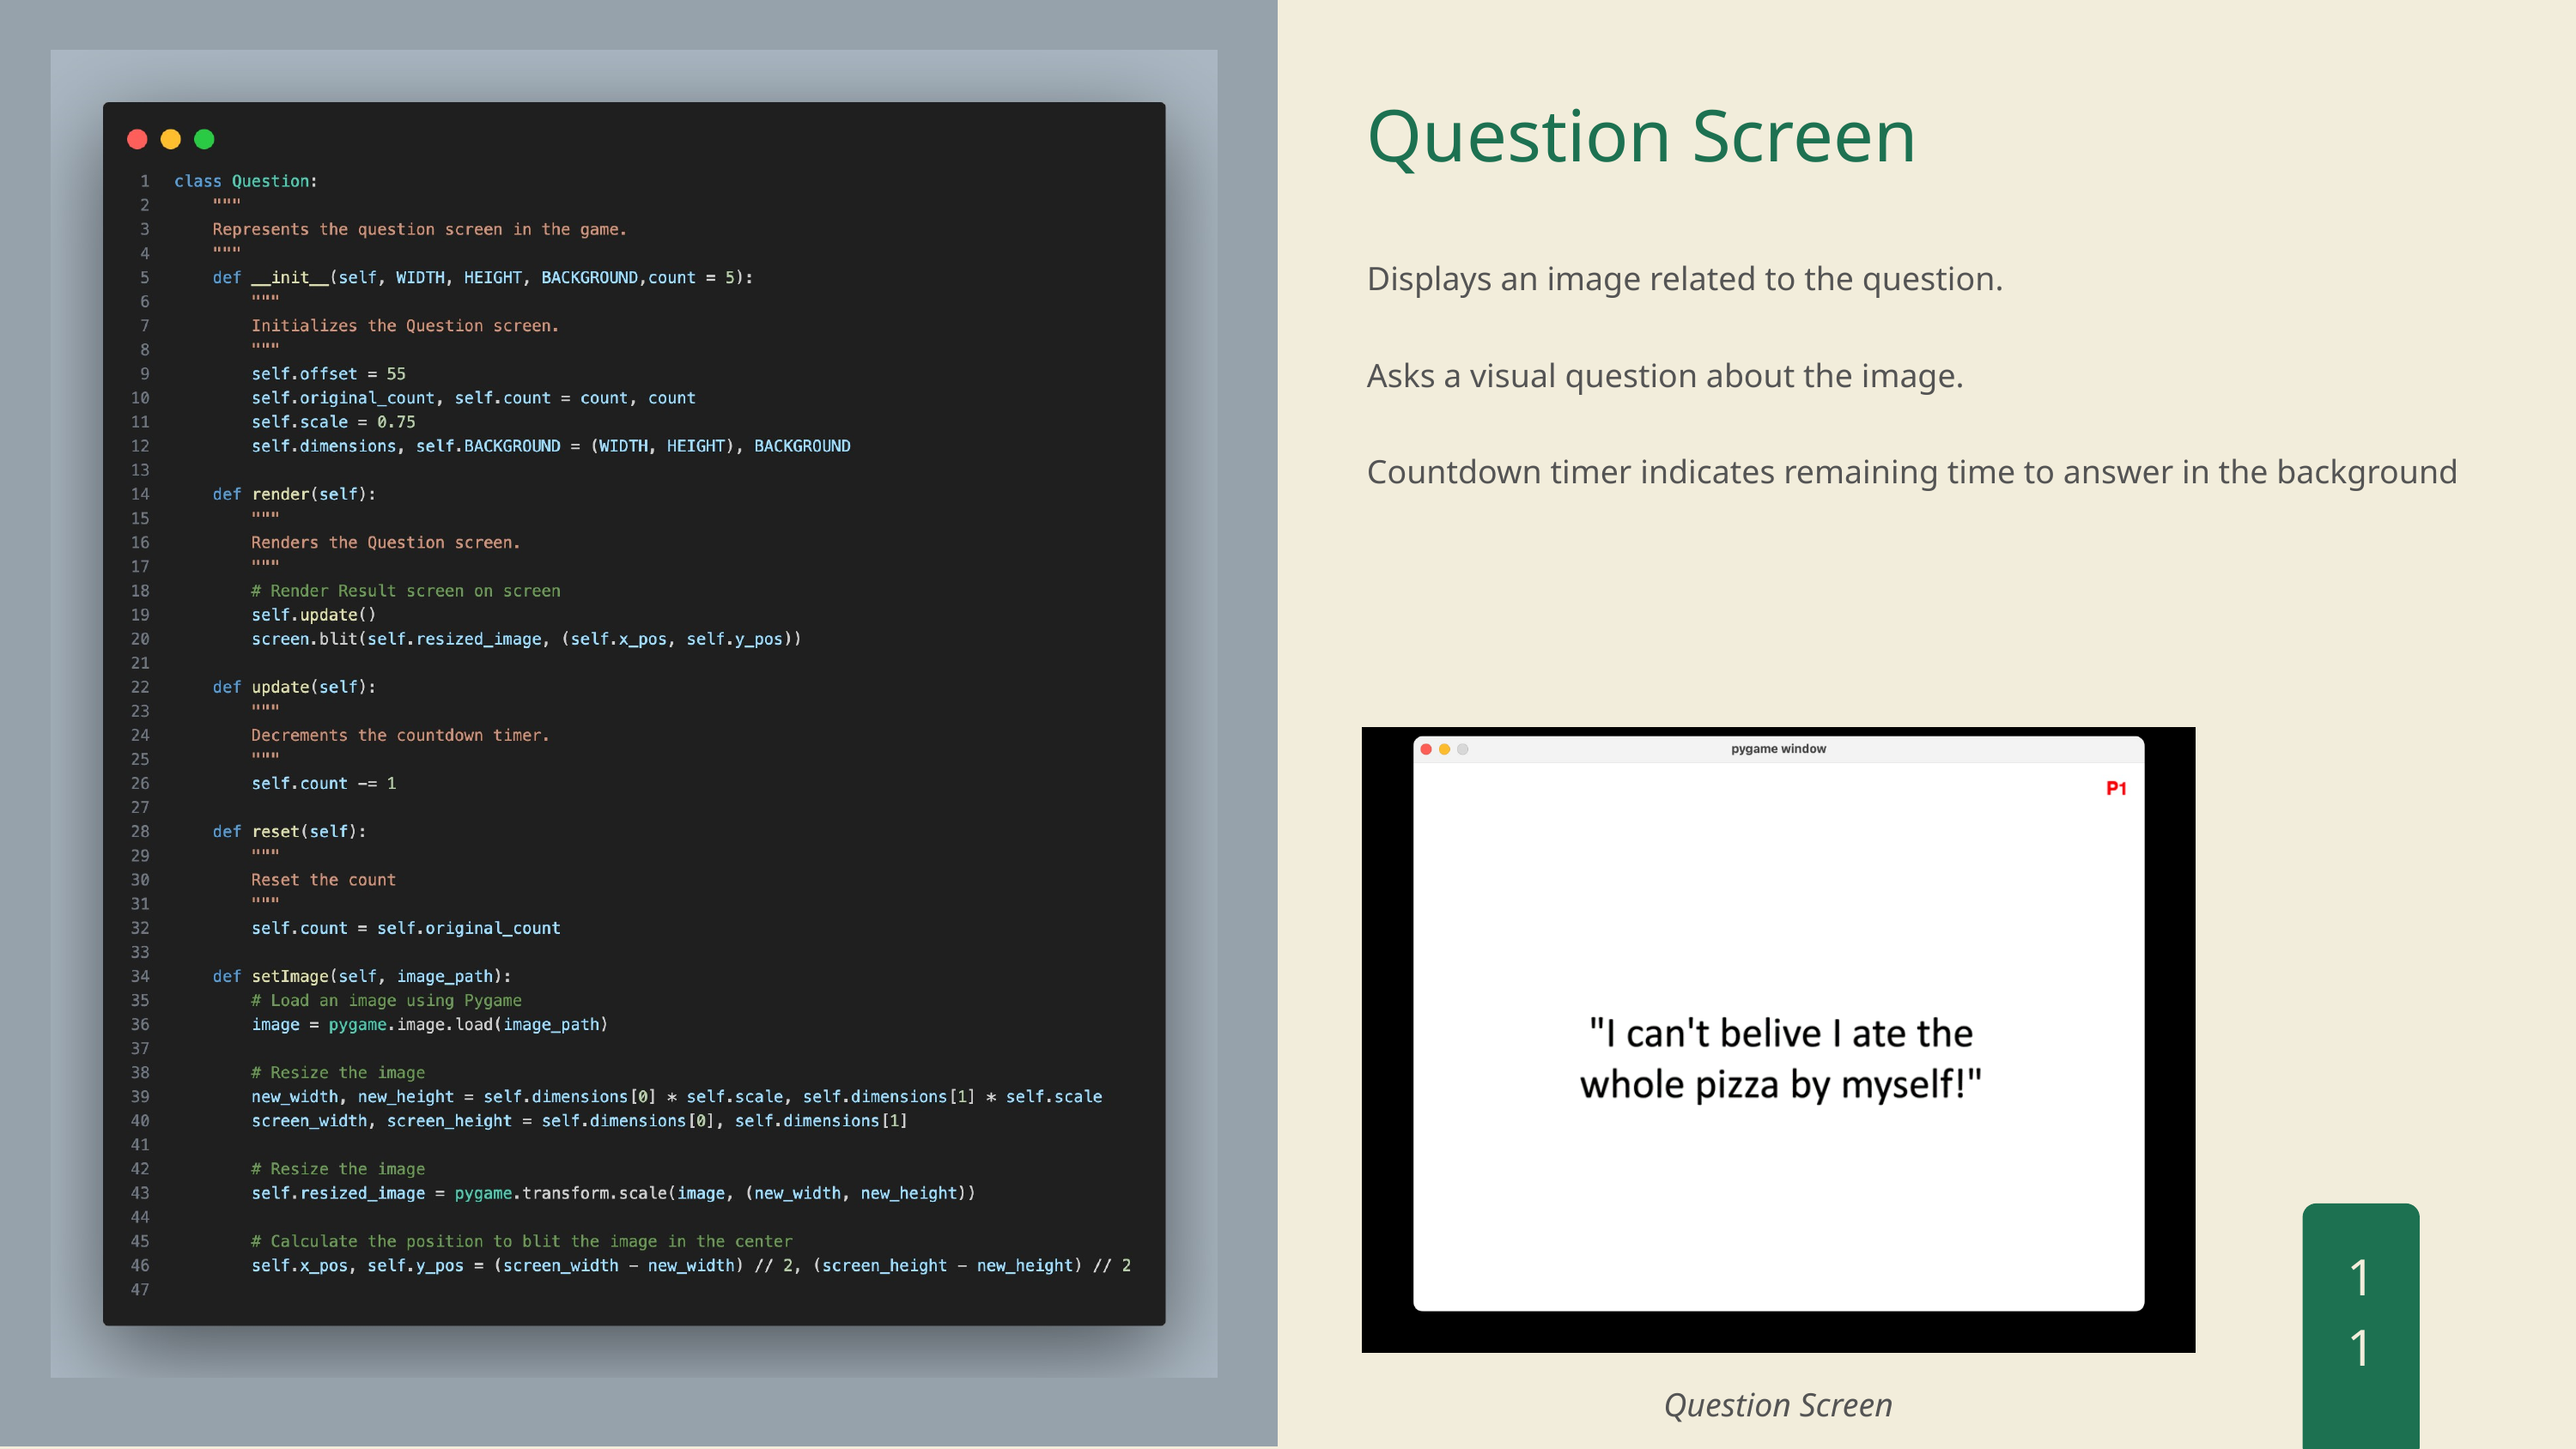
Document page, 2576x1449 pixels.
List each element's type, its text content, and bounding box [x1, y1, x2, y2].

picture [1362, 727, 2196, 1353]
text_box Question Screen [1366, 76, 2555, 176]
text_box Displays an image related to the question. Asks a visual question about the image. Countdown timer indicates remaining time to answer in the background [1366, 200, 2494, 491]
picture [50, 50, 1218, 1378]
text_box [0, 0, 1278, 1447]
text_box Question Screen [1360, 1358, 2197, 1449]
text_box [2302, 1203, 2421, 1449]
